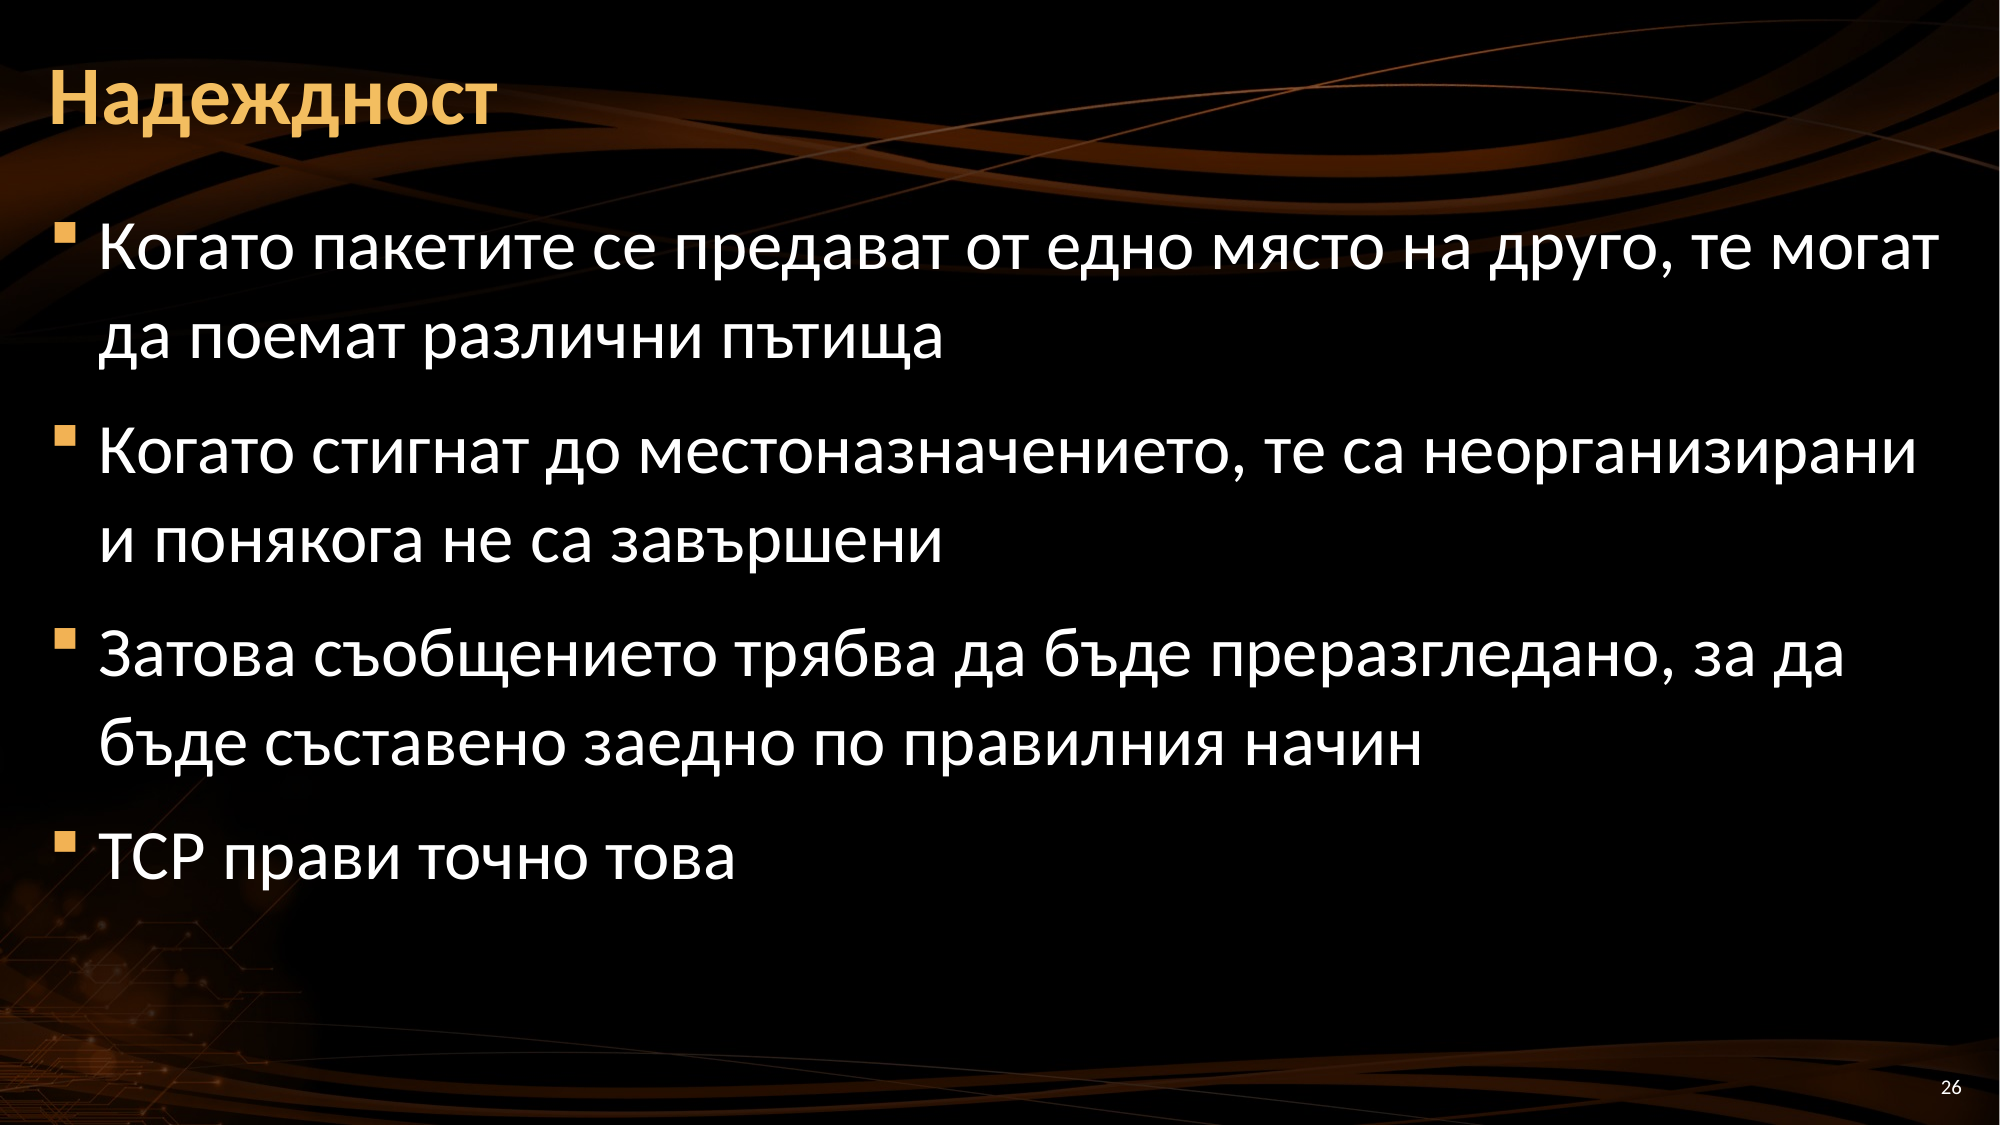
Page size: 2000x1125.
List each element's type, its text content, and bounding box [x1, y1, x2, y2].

picture [0, 0, 2000, 1125]
list Когато пакетите се предават от едно място на друго, те могат да поемат различни пътища Когато стигнат до местоназначението, те са неорганизирани и понякога не са завършени Затова съобщението трябва да бъде преразгледано, за да бъде съставено заедно по правилния начин TCP прави точно това [31, 189, 1968, 1103]
slide_number 26 [1897, 1070, 1968, 1103]
title Надеждност [30, 6, 1968, 189]
